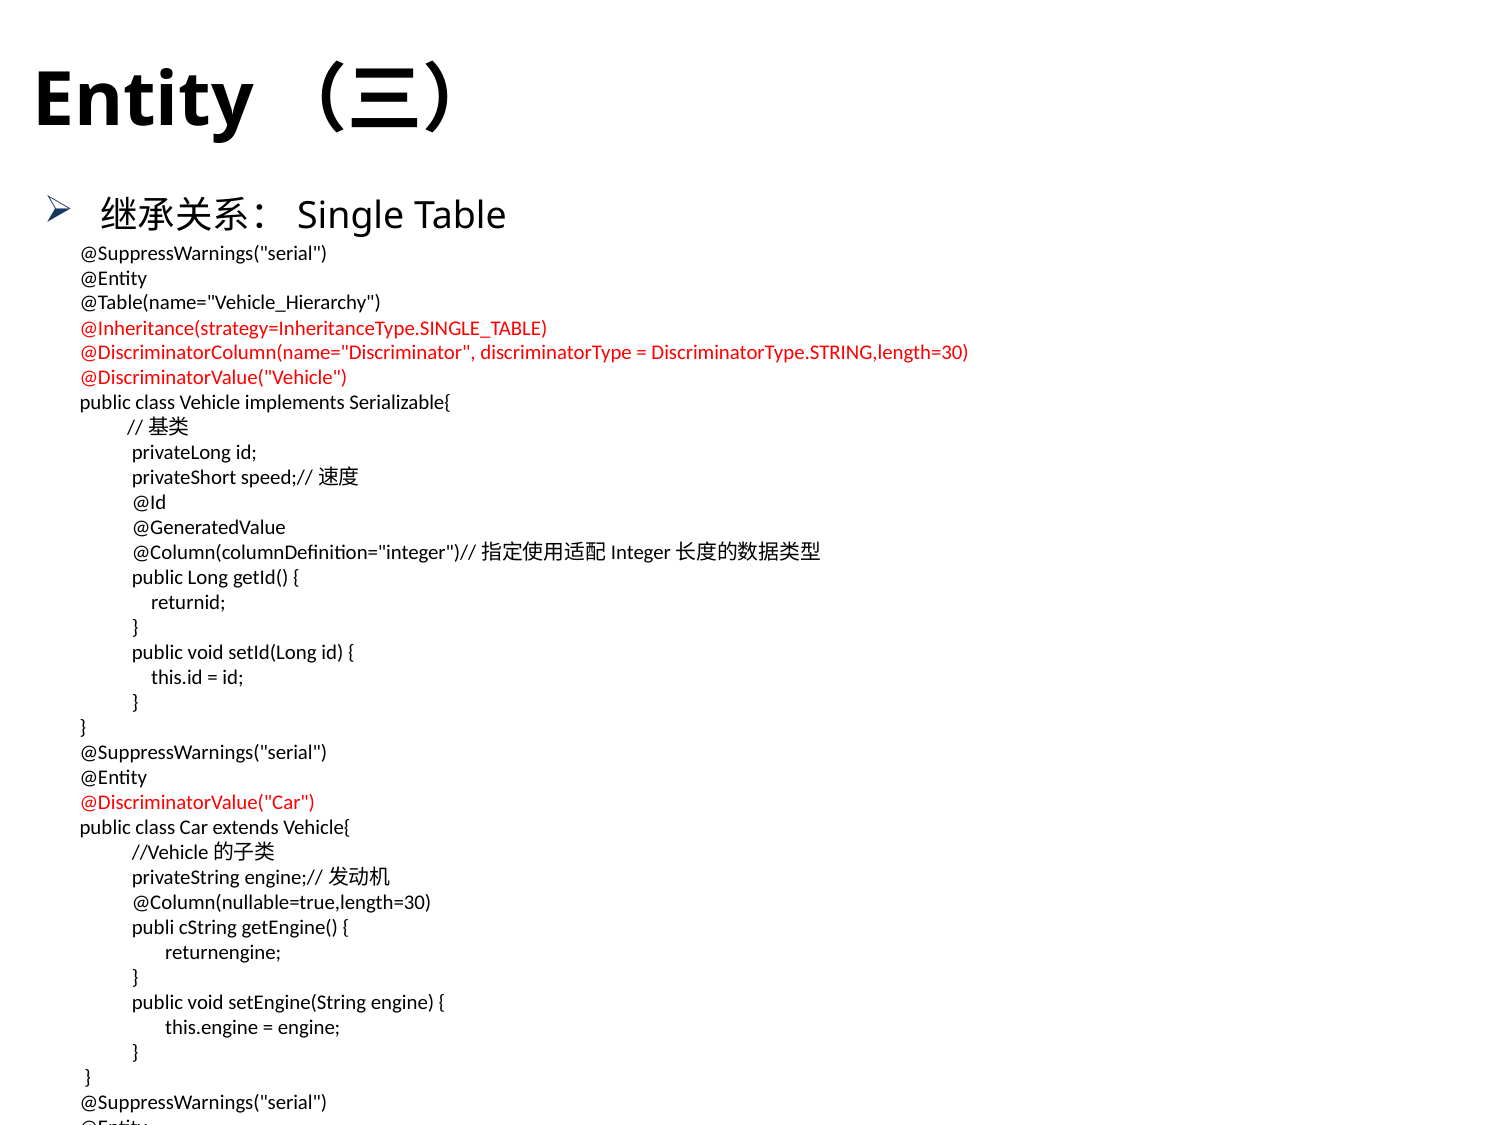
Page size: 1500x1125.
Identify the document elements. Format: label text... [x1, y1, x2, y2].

text_box Entity（三） [17, 42, 1128, 149]
text_box 继承关系：Single Table [29, 172, 1459, 1125]
text_box @SuppressWarnings("serial") @Entity @Table(name="Vehicle_Hierarchy") @Inheritance(strategy=InheritanceType.SINGLE_TABLE) @DiscriminatorColumn(name="Discriminator", discriminatorType = DiscriminatorType.STRING,length=30) @DiscriminatorValue("Vehicle") public class Vehicle implements Serializable{ //基类 privateLong id; privateShort speed;//速度 @Id @GeneratedValue @Column(columnDefinition="integer")//指定使用适配Integer长度的数据类型 public Long getId() { returnid; } public void setId(Long id) { this.id = id; } } @SuppressWarnings("serial") @Entity @DiscriminatorValue("Car") public class Car extends Vehicle{ //Vehicle的子类 privateString engine;//发动机 @Column(nullable=true,length=30) publi cString getEngine() { returnengine; } public void setEngine(String engine) { this.engine = engine; } } @SuppressWarnings("serial") @Entity @DiscriminatorValue("Camion") public class Camion extendsCar{ //Car的子类 private String container;//集装箱 @Column(nullable=true,length=30) public String getContainer() { returncontainer;} public void setContainer(String container) { this.container = container;} } [64, 231, 1459, 1125]
